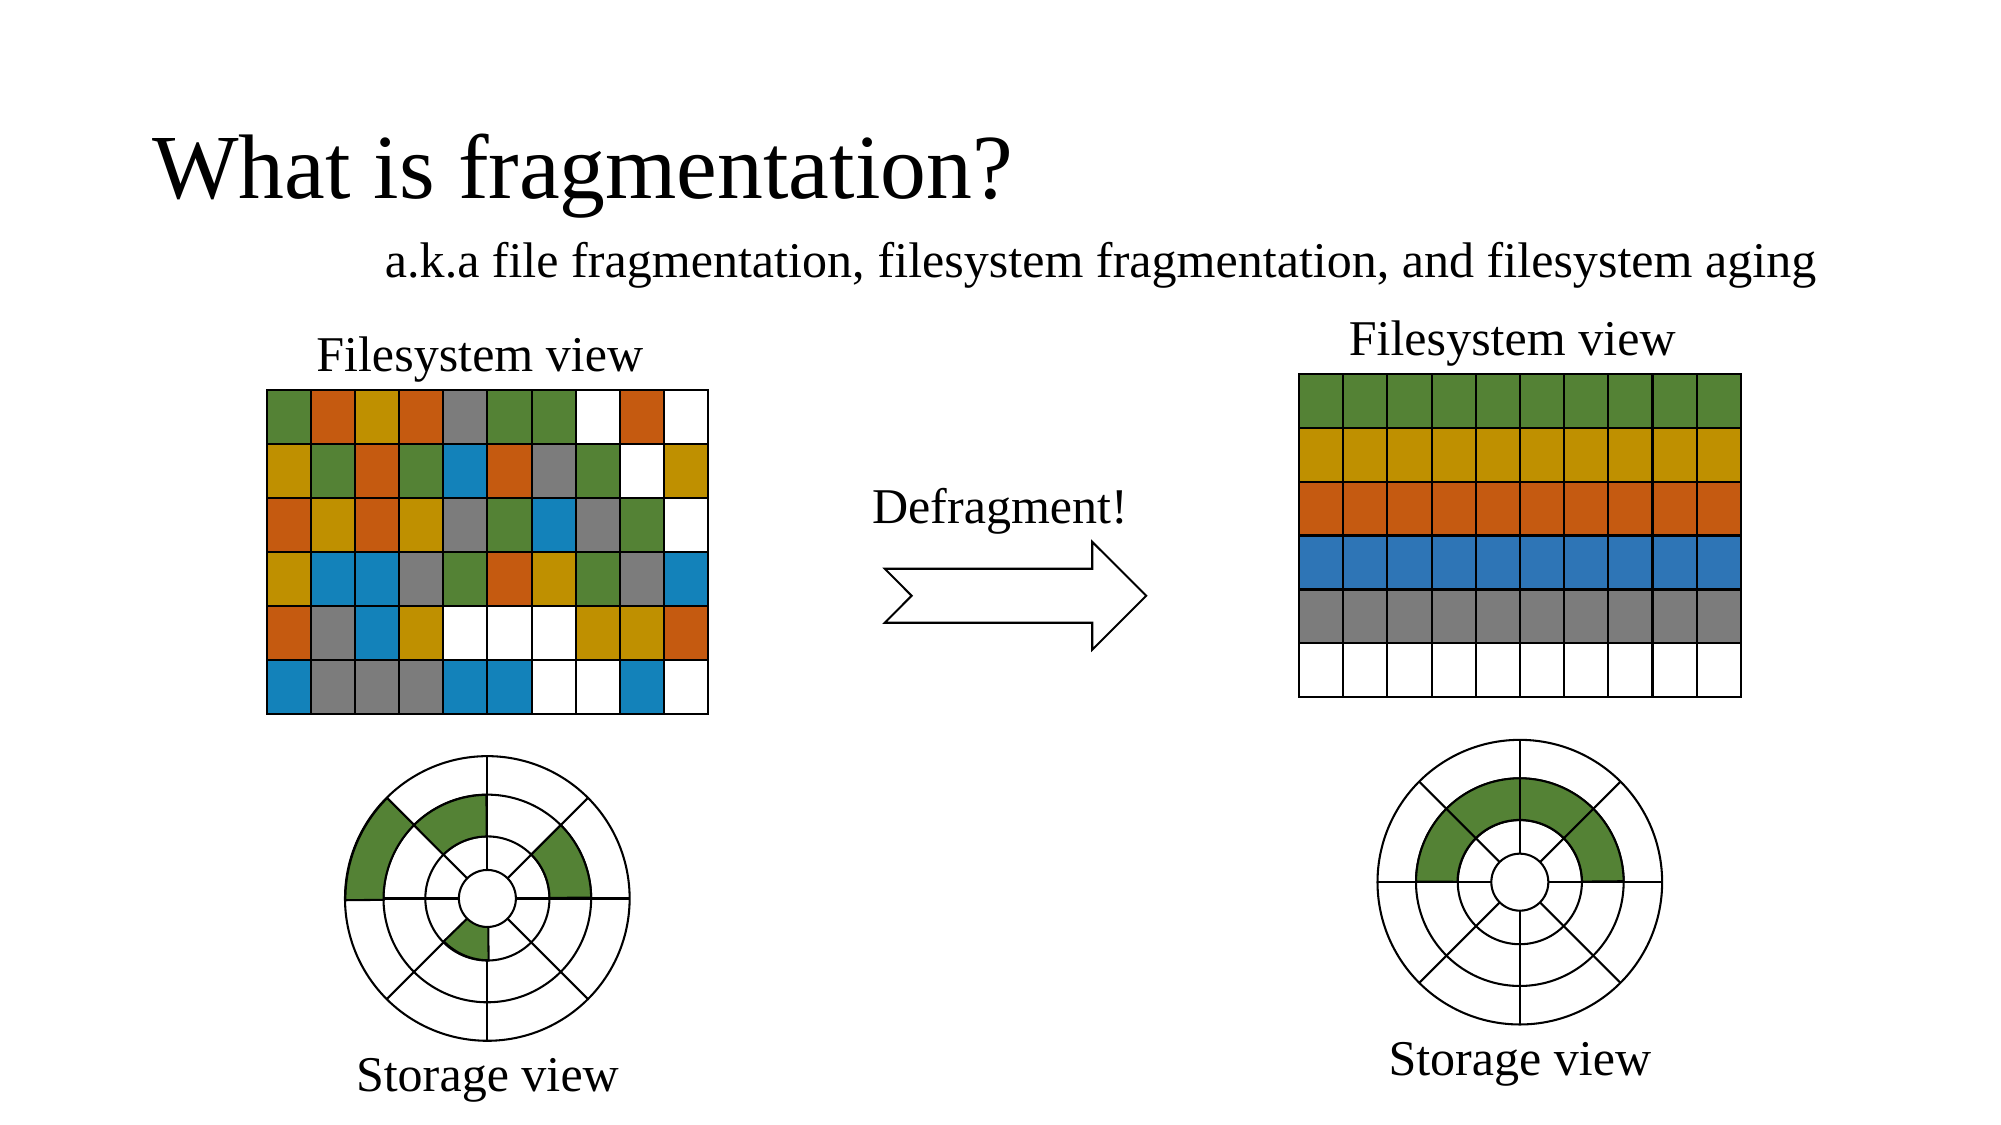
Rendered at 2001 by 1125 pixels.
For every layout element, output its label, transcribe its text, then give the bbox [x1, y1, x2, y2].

text_box [442, 659, 486, 715]
text_box [488, 793, 514, 797]
text_box [531, 389, 575, 443]
text_box [310, 659, 354, 715]
text_box [531, 443, 575, 497]
text_box Filesystem view [169, 334, 791, 370]
text_box Storage view [176, 1053, 798, 1090]
text_box [588, 869, 593, 898]
text_box [398, 389, 442, 443]
text_box [575, 497, 619, 551]
text_box [486, 551, 531, 605]
text_box [398, 443, 442, 497]
text_box [461, 1000, 486, 1004]
text_box [663, 389, 709, 443]
text_box [442, 443, 486, 497]
text_box [531, 605, 575, 659]
text_box [442, 551, 486, 605]
text_box [575, 659, 619, 715]
text_box [663, 497, 709, 551]
text_box a.k.a file fragmentation, filesystem fragmentation, and filesystem aging [339, 220, 1863, 295]
text_box [619, 389, 663, 443]
text_box [382, 900, 386, 926]
title What is fragmentation? [137, 59, 1863, 278]
text_box [575, 605, 619, 659]
text_box [442, 605, 486, 659]
text_box [266, 497, 310, 551]
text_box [853, 318, 1830, 1073]
text_box [398, 605, 442, 659]
text_box [310, 605, 354, 659]
text_box [266, 605, 310, 659]
text_box [663, 551, 709, 605]
text_box [588, 900, 593, 928]
text_box [354, 605, 398, 659]
text_box [486, 659, 531, 715]
text_box [531, 659, 575, 715]
text_box [619, 605, 663, 659]
text_box [442, 389, 486, 443]
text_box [488, 797, 588, 1000]
text_box [310, 389, 354, 443]
text_box [461, 793, 487, 797]
text_box [354, 443, 398, 497]
text_box [310, 443, 354, 497]
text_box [386, 797, 487, 1000]
text_box [575, 551, 619, 605]
text_box [310, 497, 354, 551]
text_box [266, 443, 310, 497]
text_box [575, 389, 619, 443]
text_box [344, 755, 631, 1042]
text_box [310, 551, 354, 605]
text_box [442, 497, 486, 551]
text_box [619, 551, 663, 605]
text_box [619, 443, 663, 497]
text_box [354, 497, 398, 551]
text_box [266, 659, 310, 715]
text_box [488, 1000, 514, 1004]
text_box [266, 389, 310, 443]
text_box [486, 389, 531, 443]
text_box [354, 389, 398, 443]
text_box [398, 659, 442, 715]
text_box [619, 497, 663, 551]
text_box [531, 497, 575, 551]
text_box [354, 551, 398, 605]
text_box [486, 443, 531, 497]
text_box [575, 443, 619, 497]
text_box [398, 551, 442, 605]
text_box [663, 605, 709, 659]
text_box [344, 796, 388, 898]
text_box [486, 497, 531, 551]
text_box [619, 659, 663, 715]
text_box [266, 551, 310, 605]
text_box [398, 497, 442, 551]
text_box [354, 659, 398, 715]
text_box [663, 443, 709, 497]
text_box [531, 551, 575, 605]
text_box [663, 659, 709, 715]
text_box [486, 605, 531, 659]
